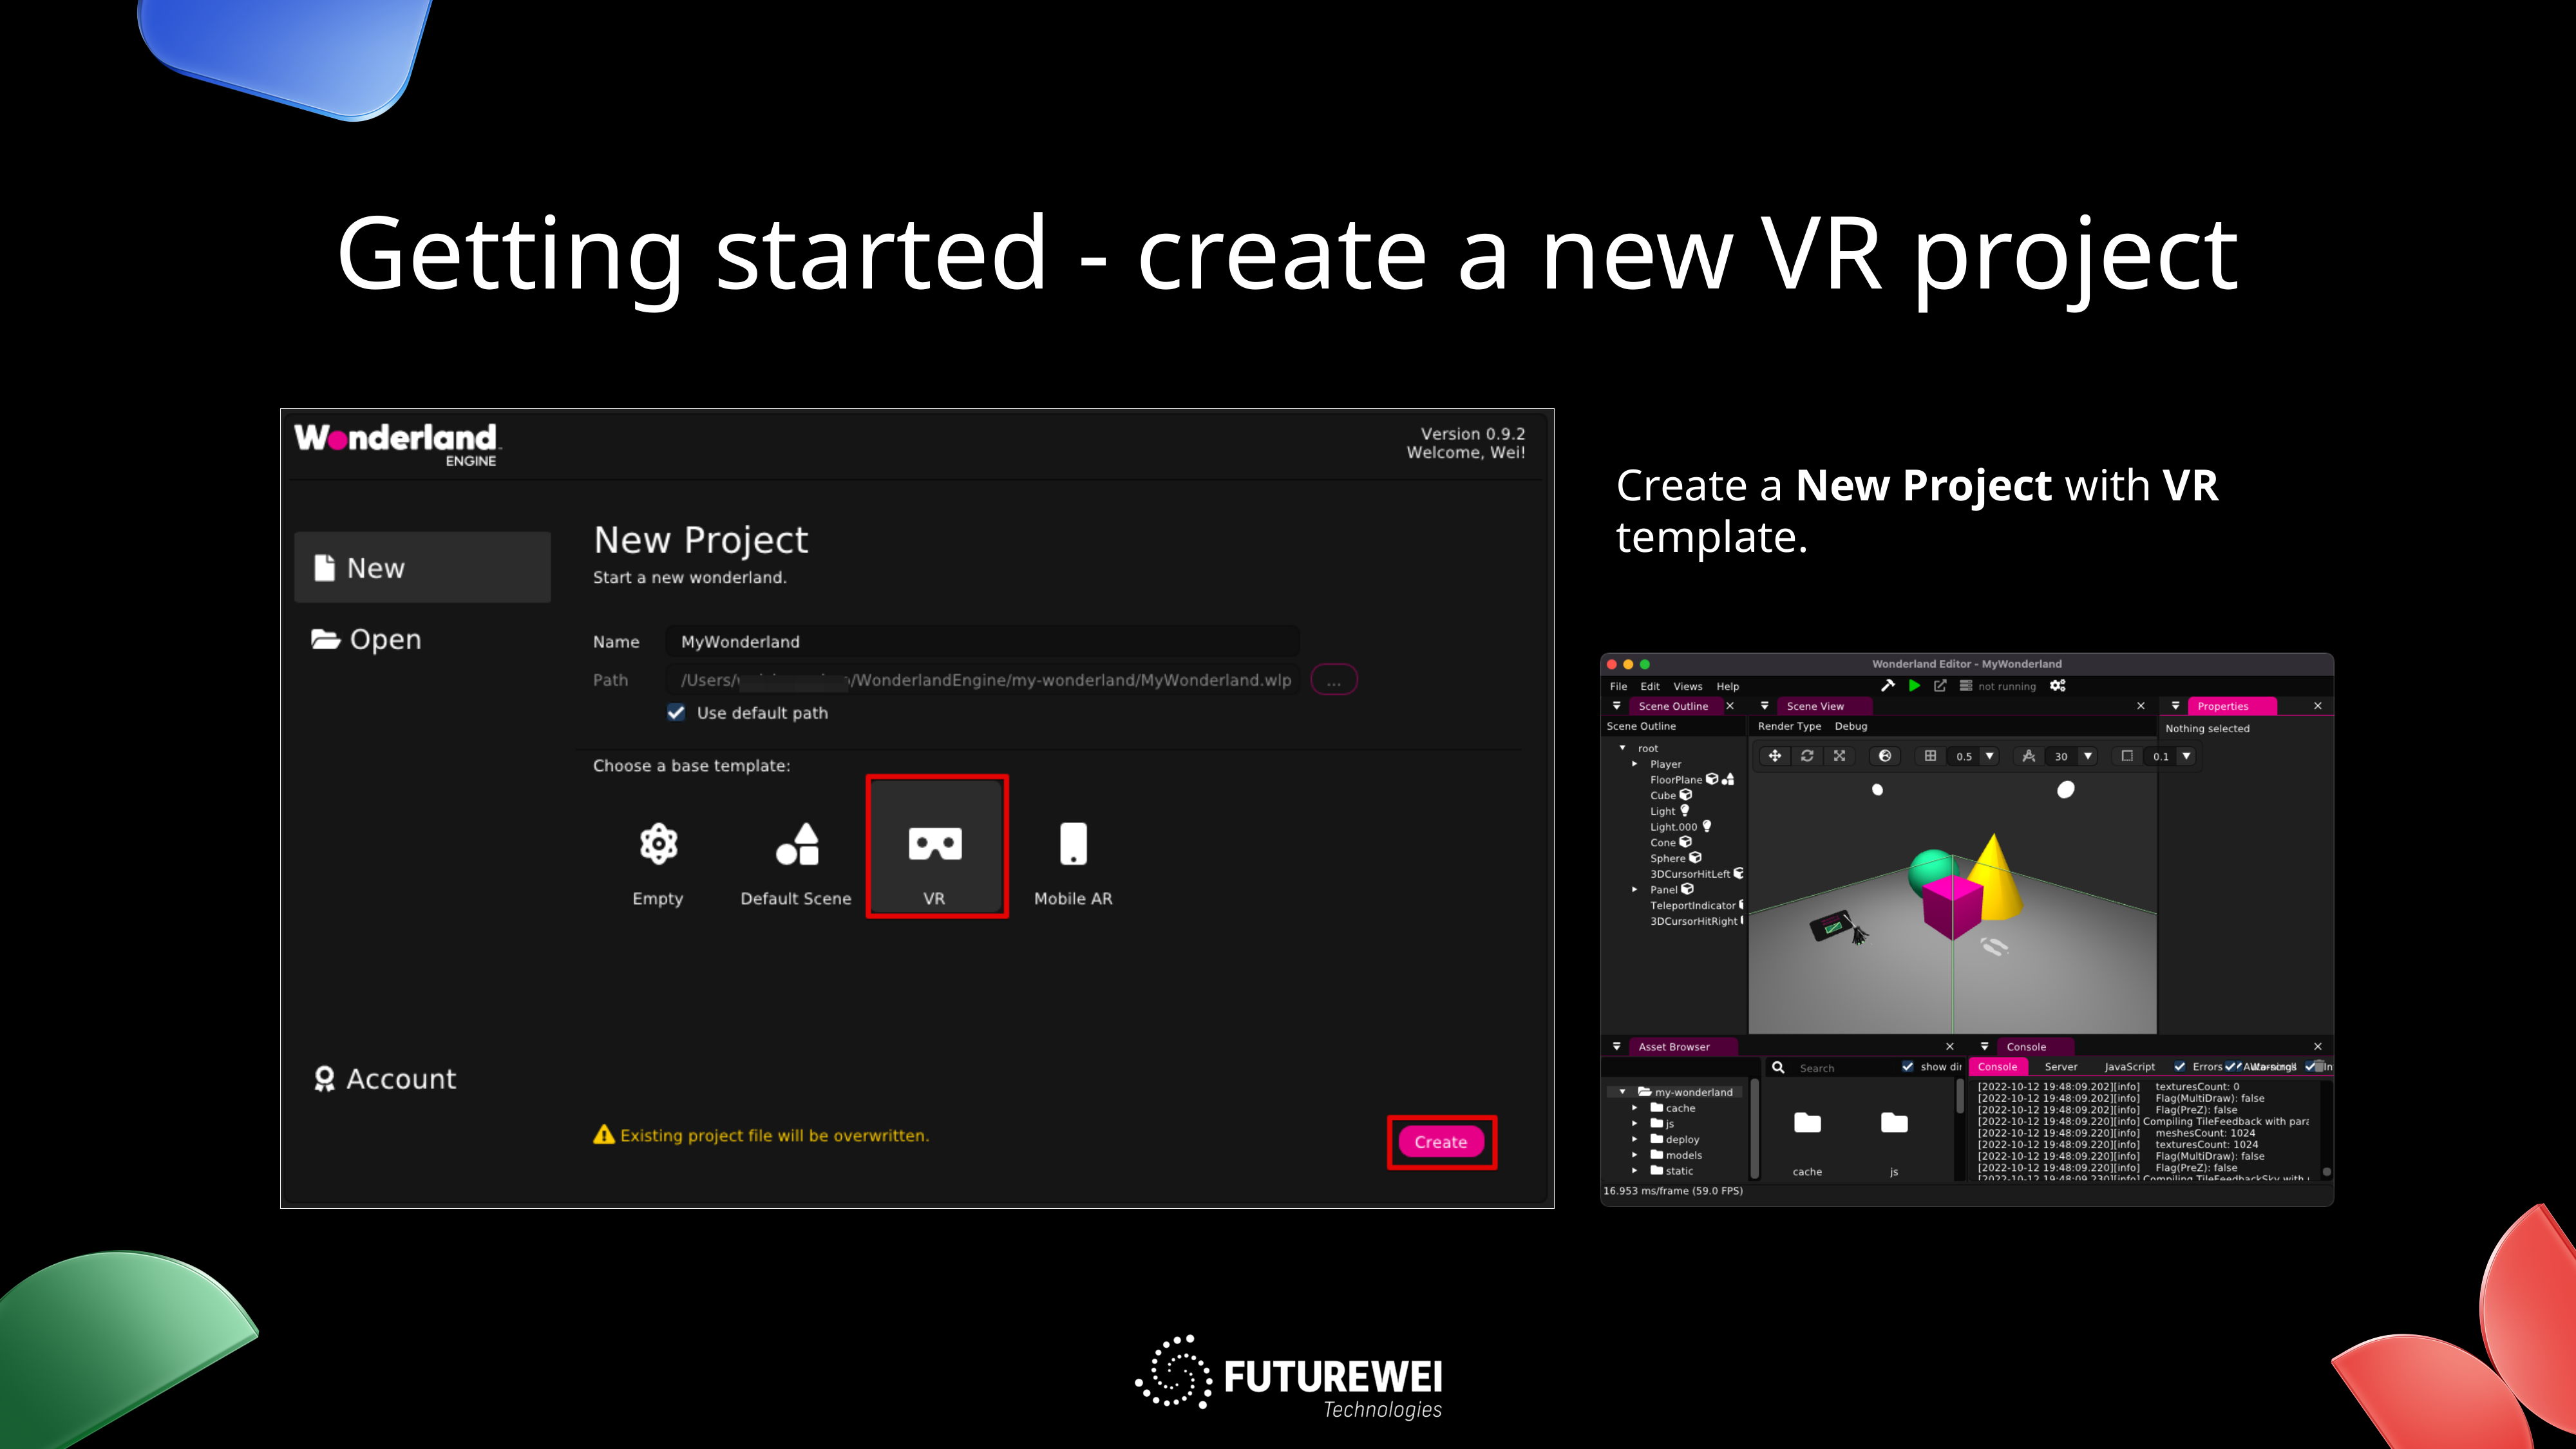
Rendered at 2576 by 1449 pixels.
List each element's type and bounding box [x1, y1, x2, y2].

picture [279, 408, 2381, 1268]
picture [1104, 1303, 1472, 1441]
text_box [0, 0, 2576, 1449]
